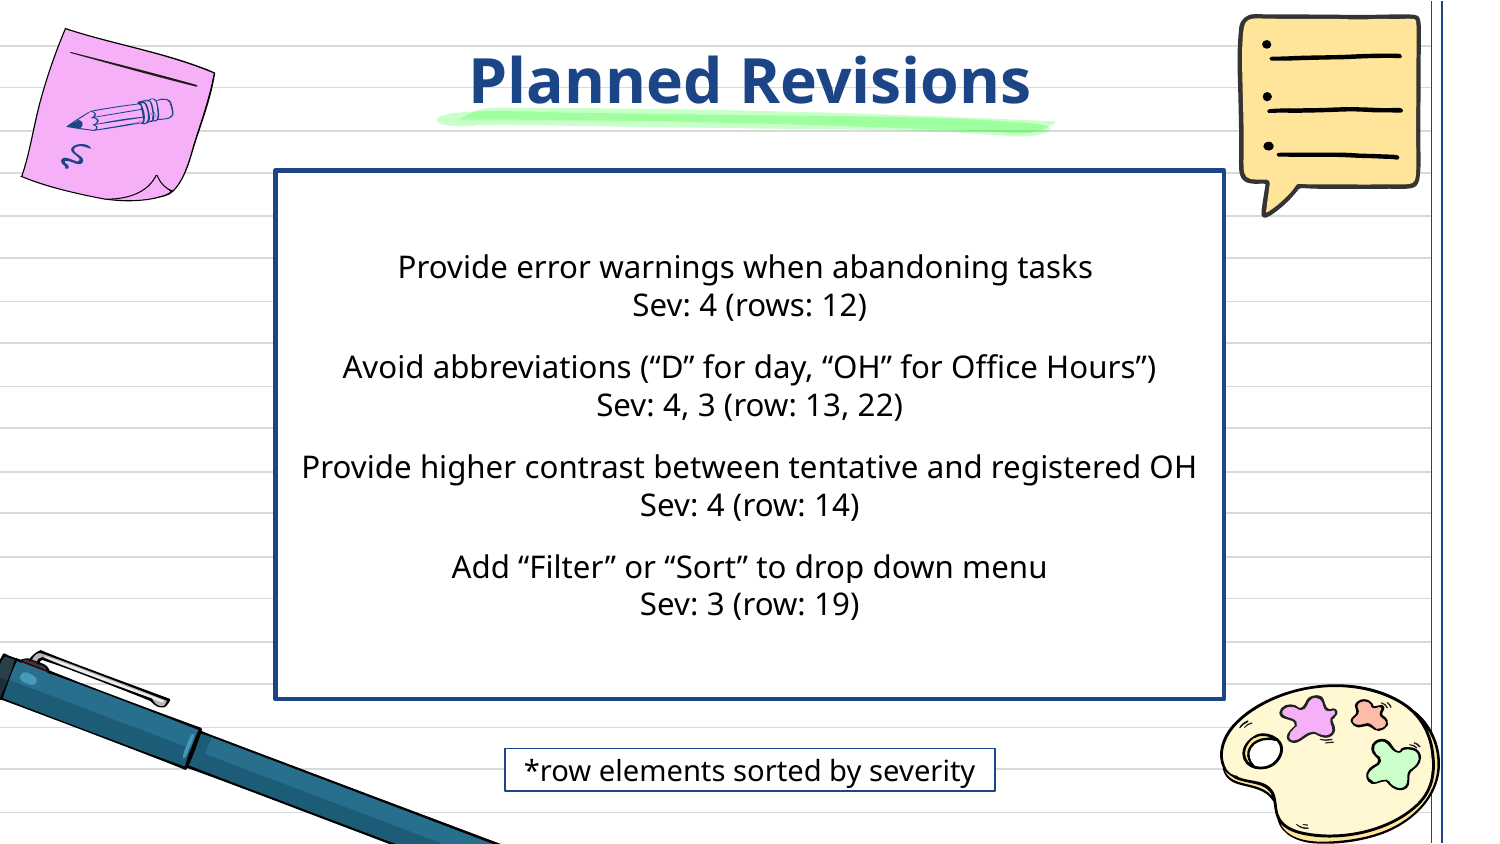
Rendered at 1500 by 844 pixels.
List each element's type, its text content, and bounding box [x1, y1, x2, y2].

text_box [77, 60, 154, 192]
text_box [34, 42, 203, 202]
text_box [434, 107, 1066, 137]
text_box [1236, 13, 1422, 219]
text_box *row elements sorted by severity [553, 748, 996, 791]
title Planned Revisions [441, 41, 1059, 106]
text_box Provide error warnings when abandoning tasks Sev: 4 (rows: 12) Avoid abbreviations (“D” for day, “OH” for Office Hours”) Sev: 4, 3 (row: 13, 22) Provide higher contrast between tentative and registered OH Sev: 4 (row: 14) Add “Filter” or “Sort” to drop down menu Sev: 3 (row: 19) [275, 170, 1225, 700]
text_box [0, 695, 549, 842]
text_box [1215, 684, 1443, 844]
